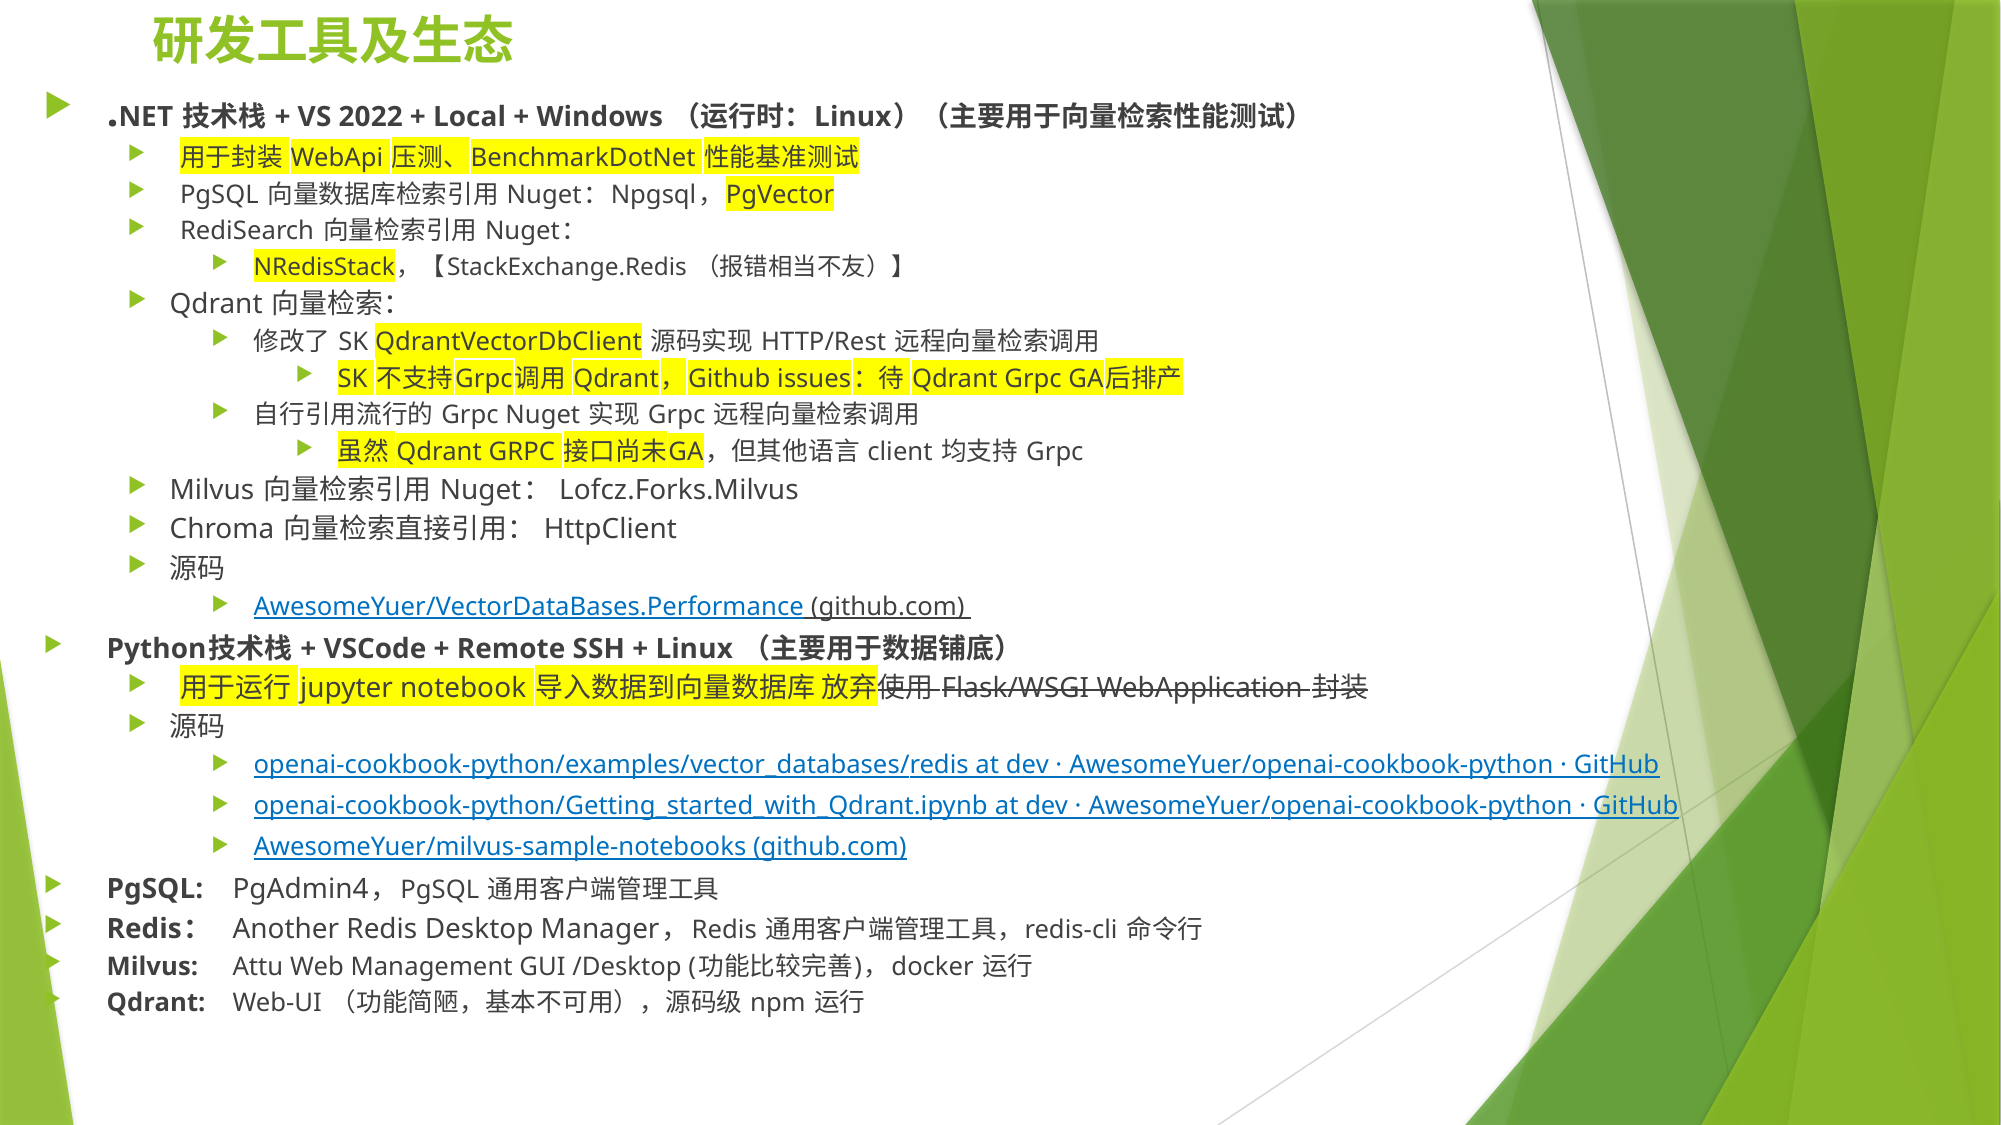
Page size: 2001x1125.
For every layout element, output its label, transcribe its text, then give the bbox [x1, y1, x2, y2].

list .NET 技术栈 + VS 2022 + Local + Windows （运行时：Linux）（主要用于向量检索性能测试） 用于封装 WebApi 压测、BenchmarkDotNet 性能基准测试 PgSQL 向量数据库检索引用 Nuget：Npgsql，PgVector RediSearch 向量检索引用 Nuget： NRedisStack，【StackExchange.Redis （报错相当不友）】 Qdrant 向量检索： 修改了 SK QdrantVectorDbClient 源码实现 HTTP/Rest 远程向量检索调用 SK 不支持Grpc调用 Qdrant，Github issues：待 Qdrant Grpc GA后排产 自行引用流行的 Grpc Nuget 实现 Grpc 远程向量检索调用 虽然 Qdrant GRPC 接口尚未GA，但其他语言 client 均支持 Grpc Milvus 向量检索引用 Nuget： Lofcz.Forks.Milvus Chroma 向量检索直接引用： HttpClient 源码 AwesomeYuer/VectorDataBases.Performance (github.com) Python技术栈 + VSCode + Remote SSH + Linux （主要用于数据铺底） 用于运行 jupyter notebook 导入数据到向量数据库 放弃使用 Flask/WSGI WebApplication 封装 源码 openai-cookbook-python/examples/vector_databases/redis at dev · AwesomeYuer/openai-cookbook-python · GitHub openai-cookbook-python/Getting_started_with_Qdrant.ipynb at dev · AwesomeYuer/openai-cookbook-python · GitHub AwesomeYuer/milvus-sample-notebooks (github.com) PgSQL: PgAdmin4，PgSQL 通用客户端管理工具 Redis： Another Redis Desktop Manager，Redis 通用客户端管理工具，redis-cli 命令行 Milvus: Attu Web Management GUI /Desktop (功能比较完善)，docker 运行 Qdrant: Web-UI （功能简陋，基本不可用），源码级 npm 运行 [28, 77, 1990, 1109]
title 研发工具及生态 [137, 0, 1863, 77]
